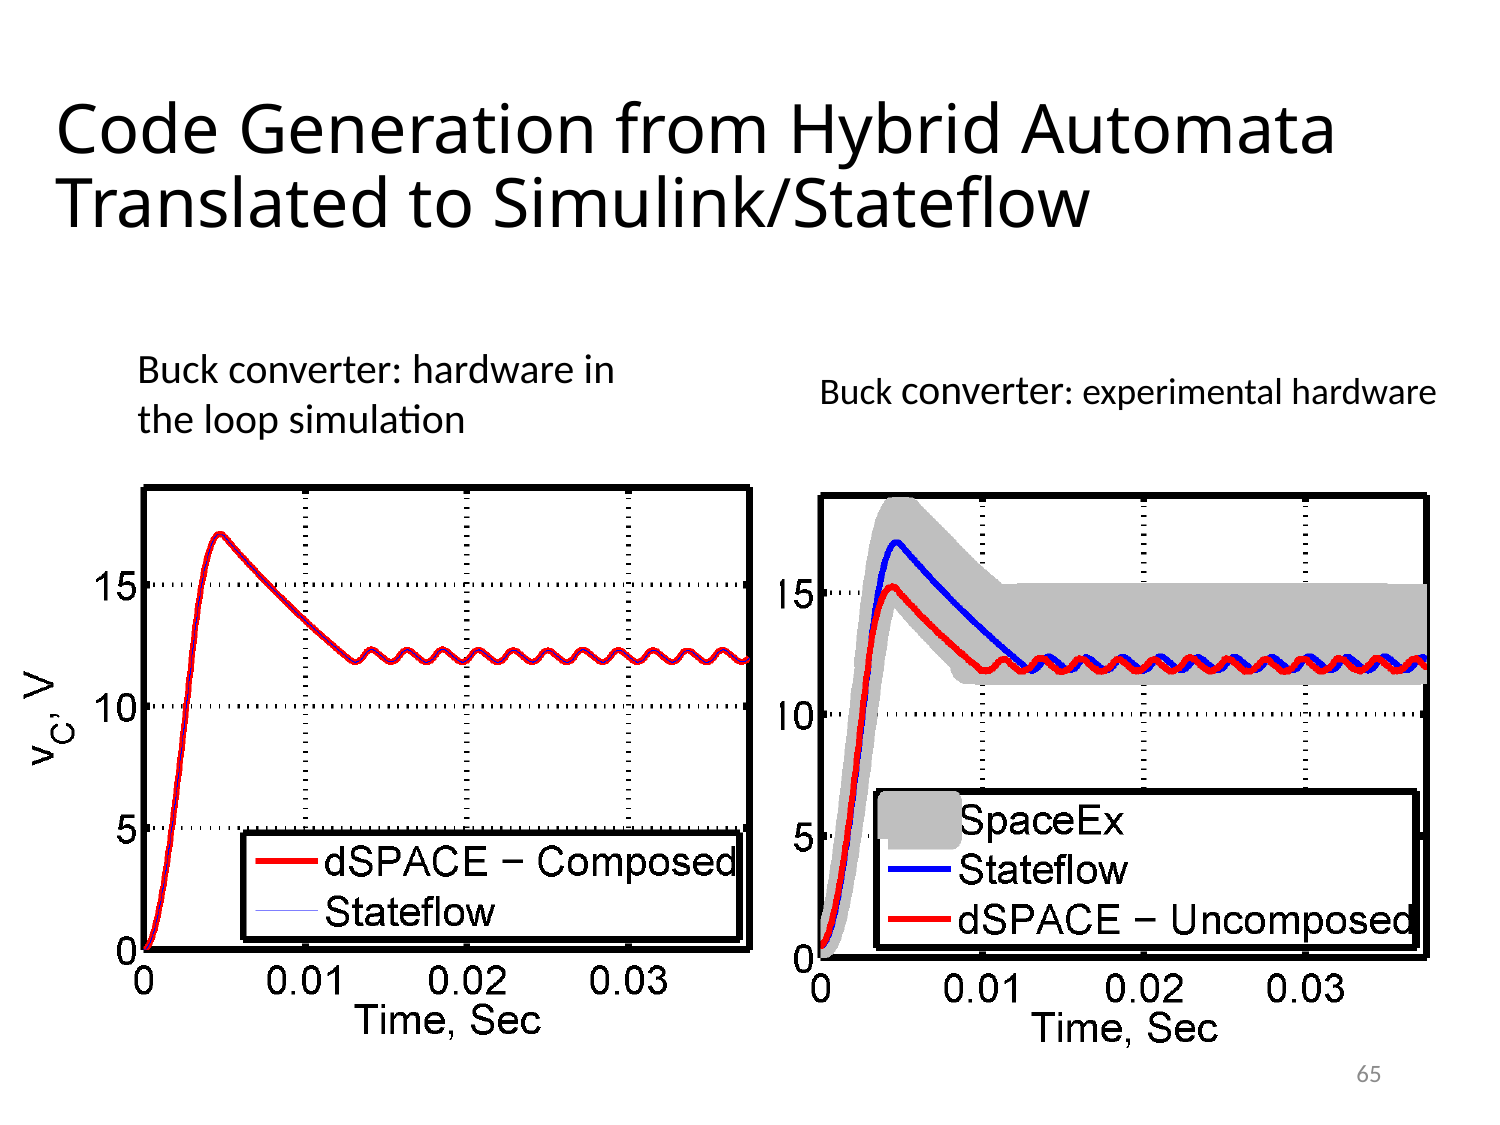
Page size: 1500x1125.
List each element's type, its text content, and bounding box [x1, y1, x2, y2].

text_box Buck converter: experimental hardware [804, 355, 1453, 421]
title Code Generation from Hybrid Automata Translated to Simulink/Stateflow [40, 59, 1464, 278]
text_box Buck converter: hardware in the loop simulation [122, 334, 672, 450]
slide_number 65 [1059, 1051, 1397, 1103]
picture [14, 465, 1457, 1051]
